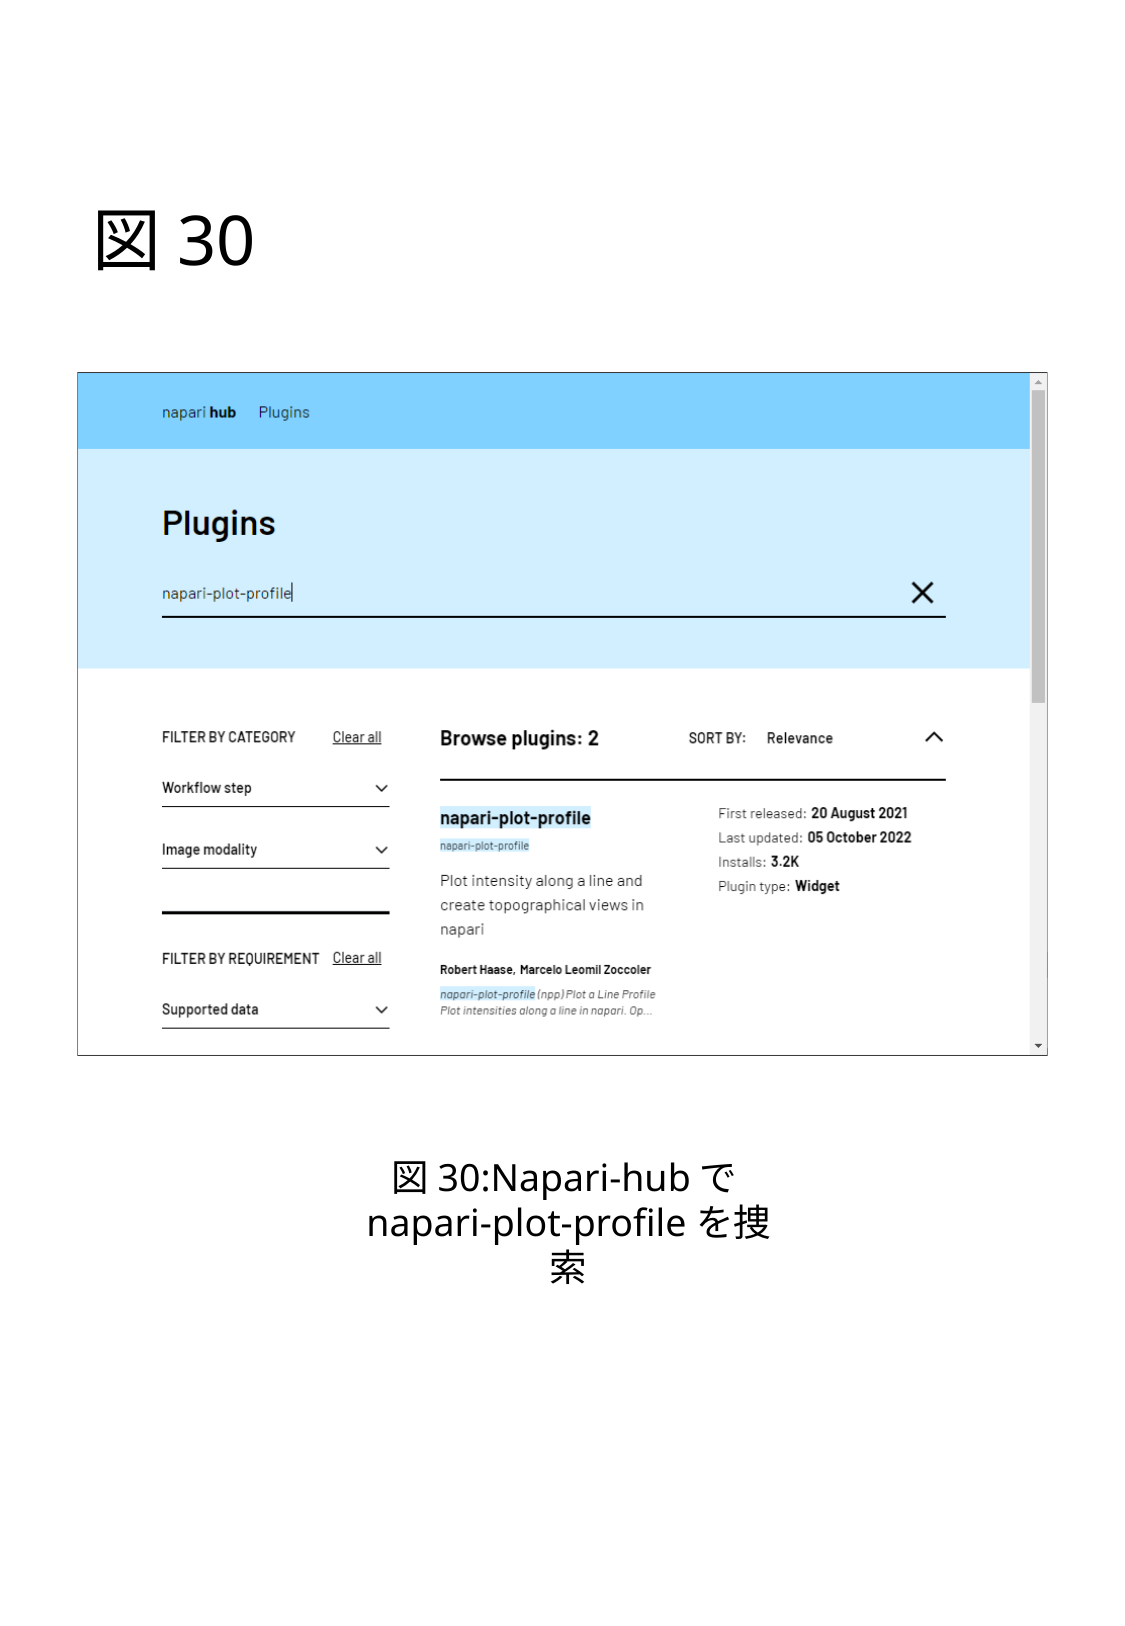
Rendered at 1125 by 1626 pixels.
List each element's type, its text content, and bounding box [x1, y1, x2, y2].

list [77, 372, 1048, 1056]
text_box 図30:Napari-hubでnapari-plot-profileを捜索 [237, 1146, 800, 1297]
title 図30 [77, 86, 1048, 372]
